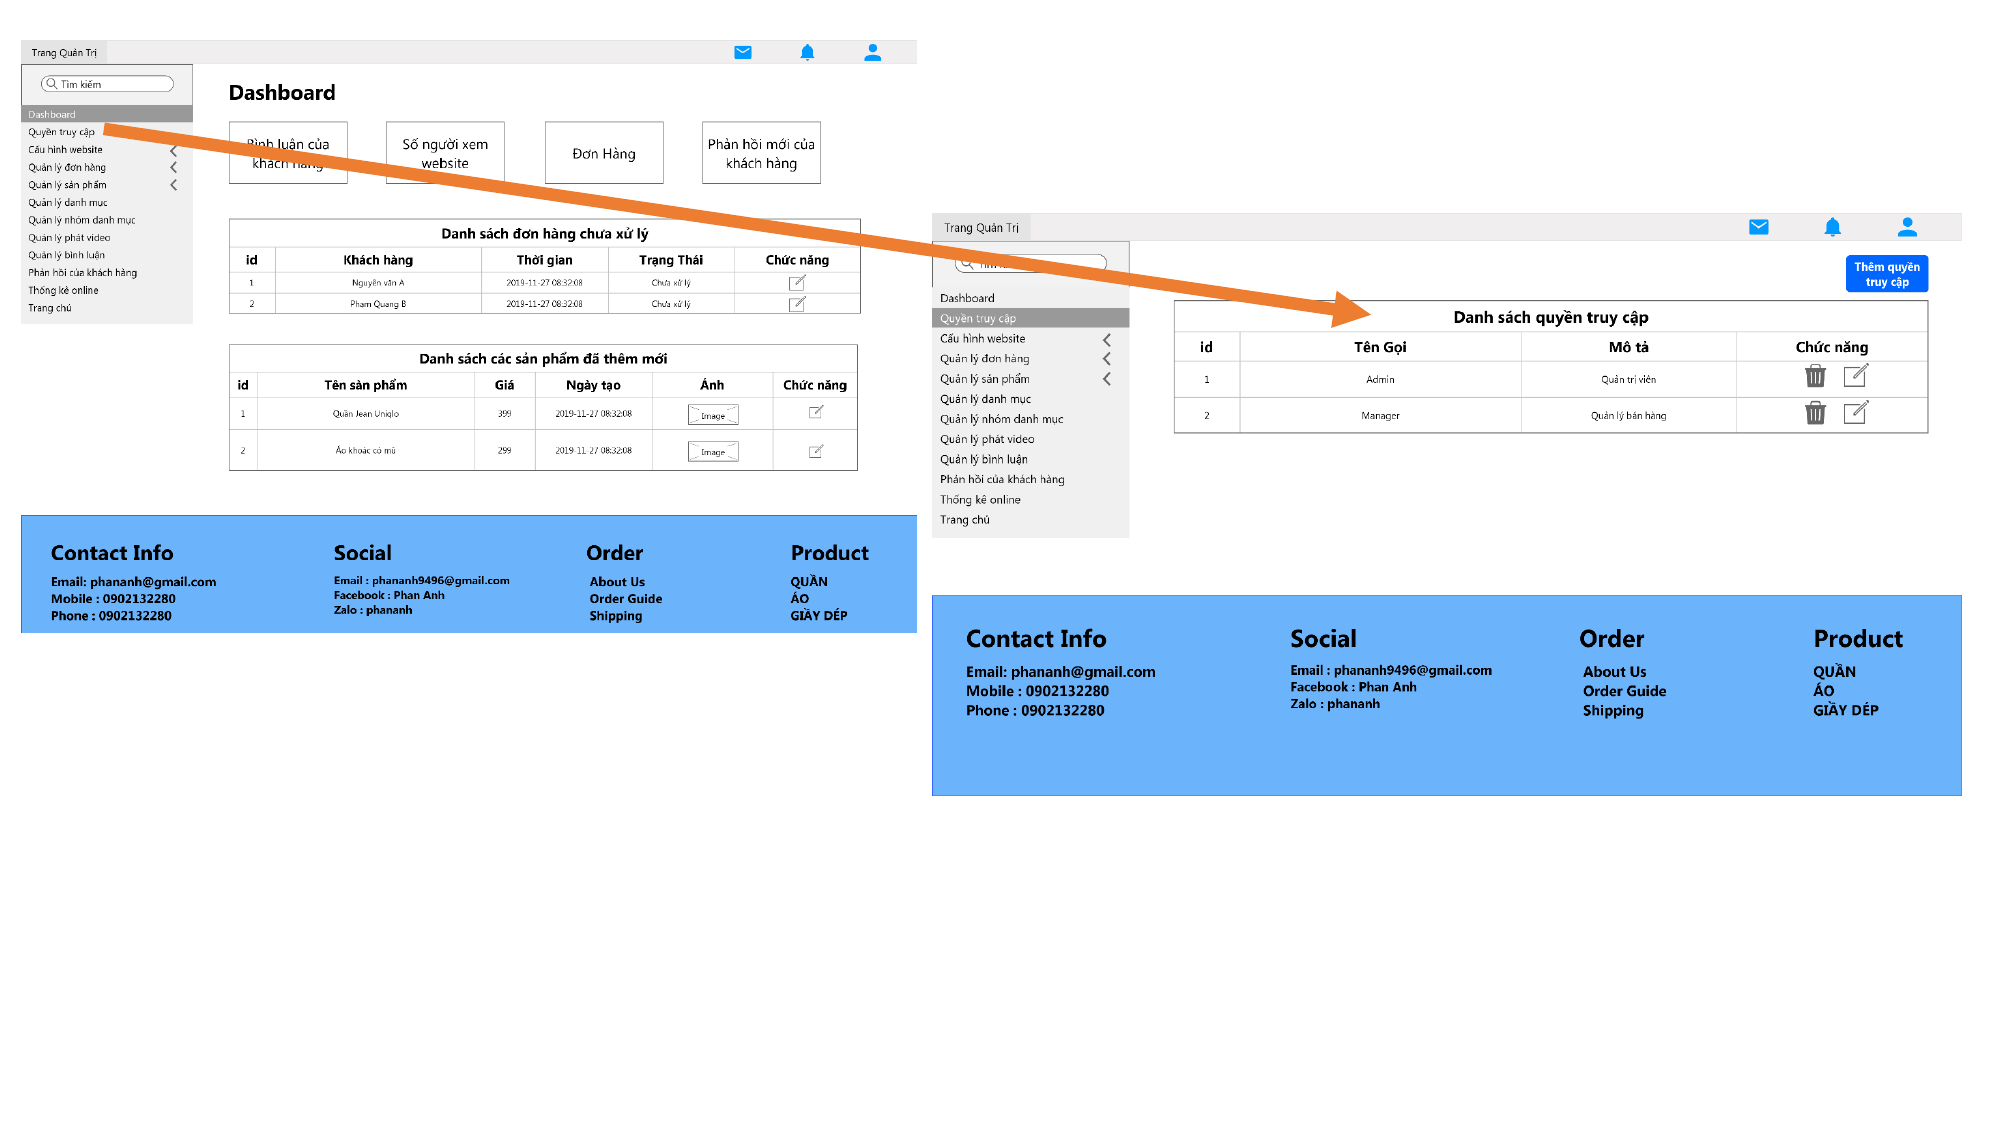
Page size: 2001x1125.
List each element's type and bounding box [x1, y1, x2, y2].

text_box [103, 128, 1372, 315]
picture [21, 40, 917, 633]
picture [932, 213, 1962, 796]
